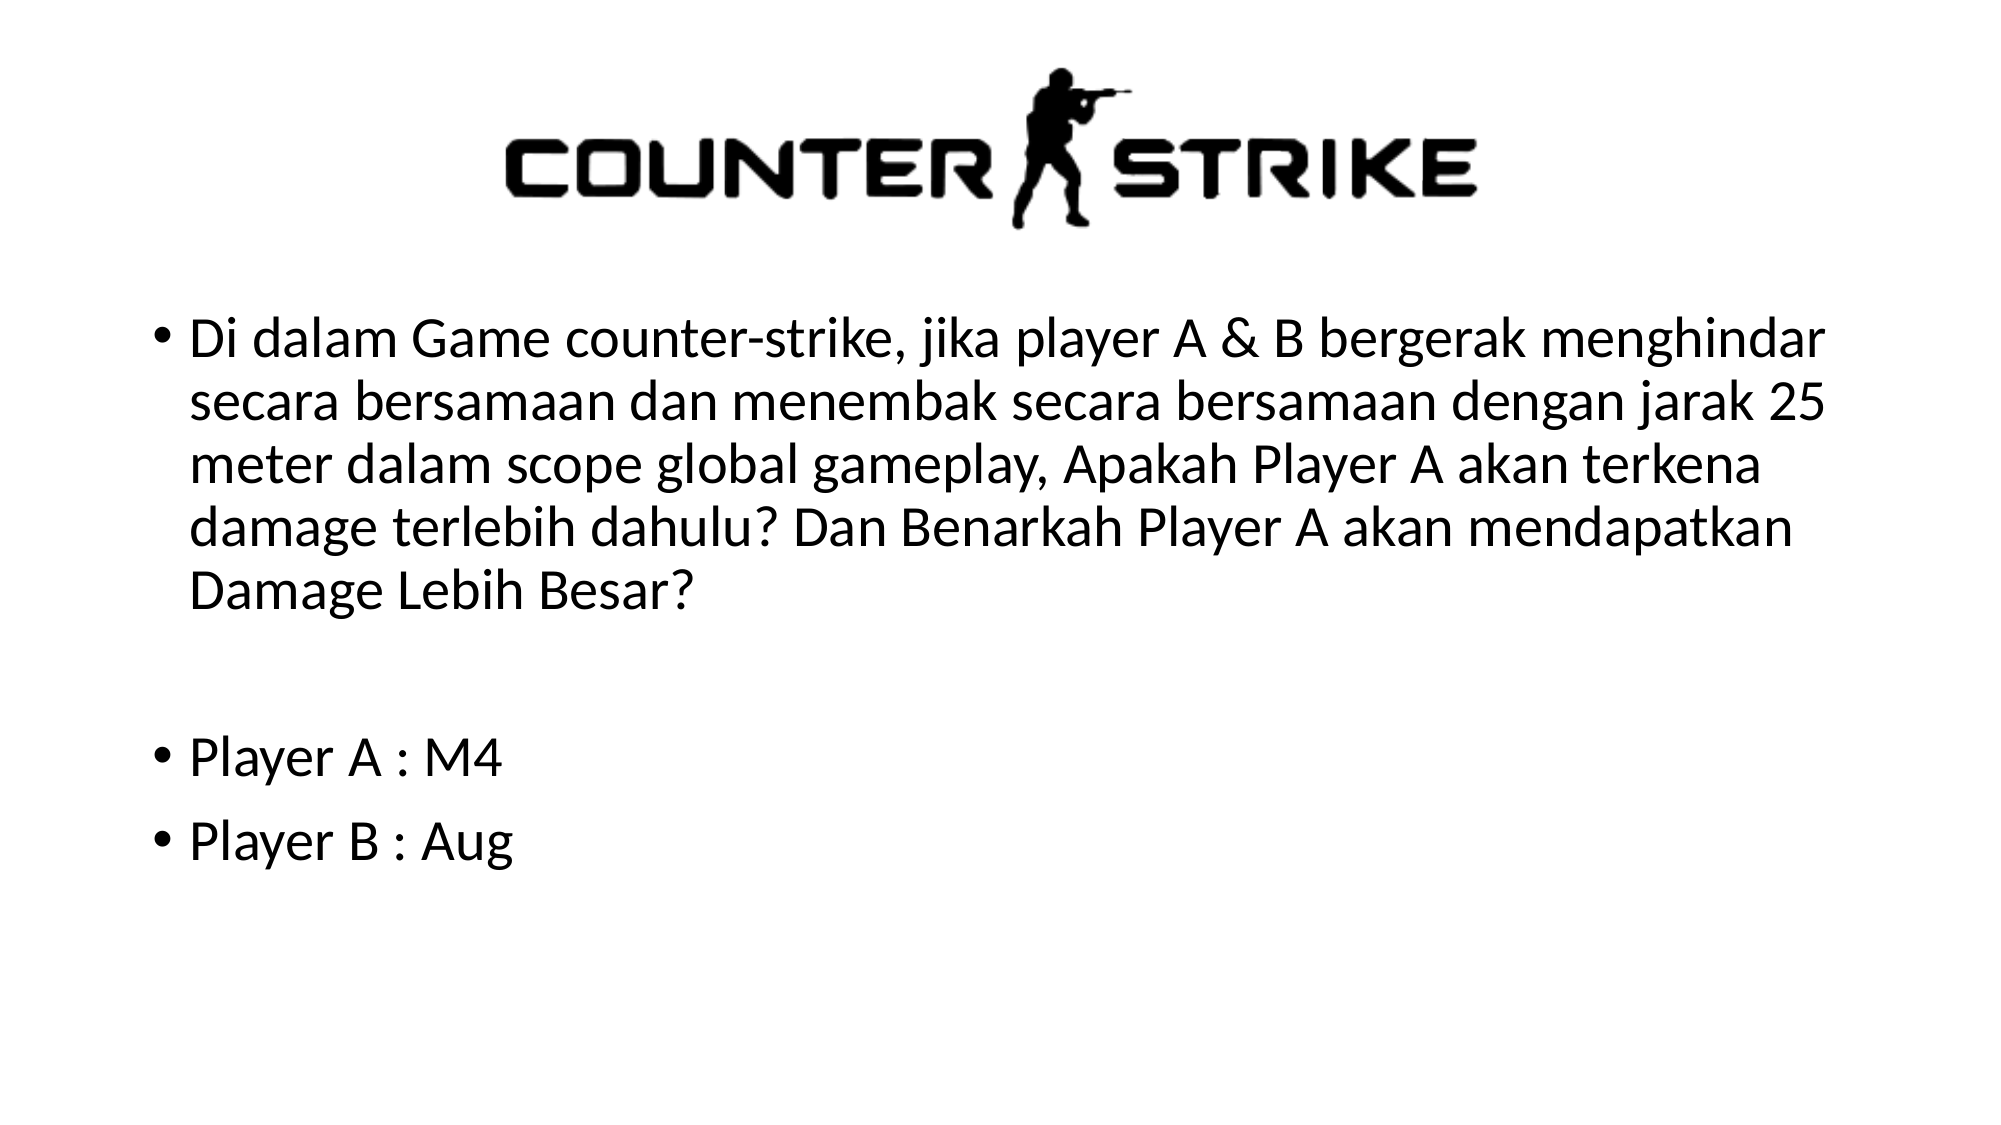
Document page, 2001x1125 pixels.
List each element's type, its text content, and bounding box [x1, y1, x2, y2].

picture [479, 16, 1521, 300]
list Di dalam Game counter-strike, jika player A & B bergerak menghindar secara bersamaan dan menembak secara bersamaan dengan jarak 25 meter dalam scope global gameplay, Apakah Player A akan terkena damage terlebih dahulu? Dan Benarkah Player A akan mendapatkan Damage Lebih Besar? Player A : M4 Player B : Aug [137, 299, 1863, 1014]
